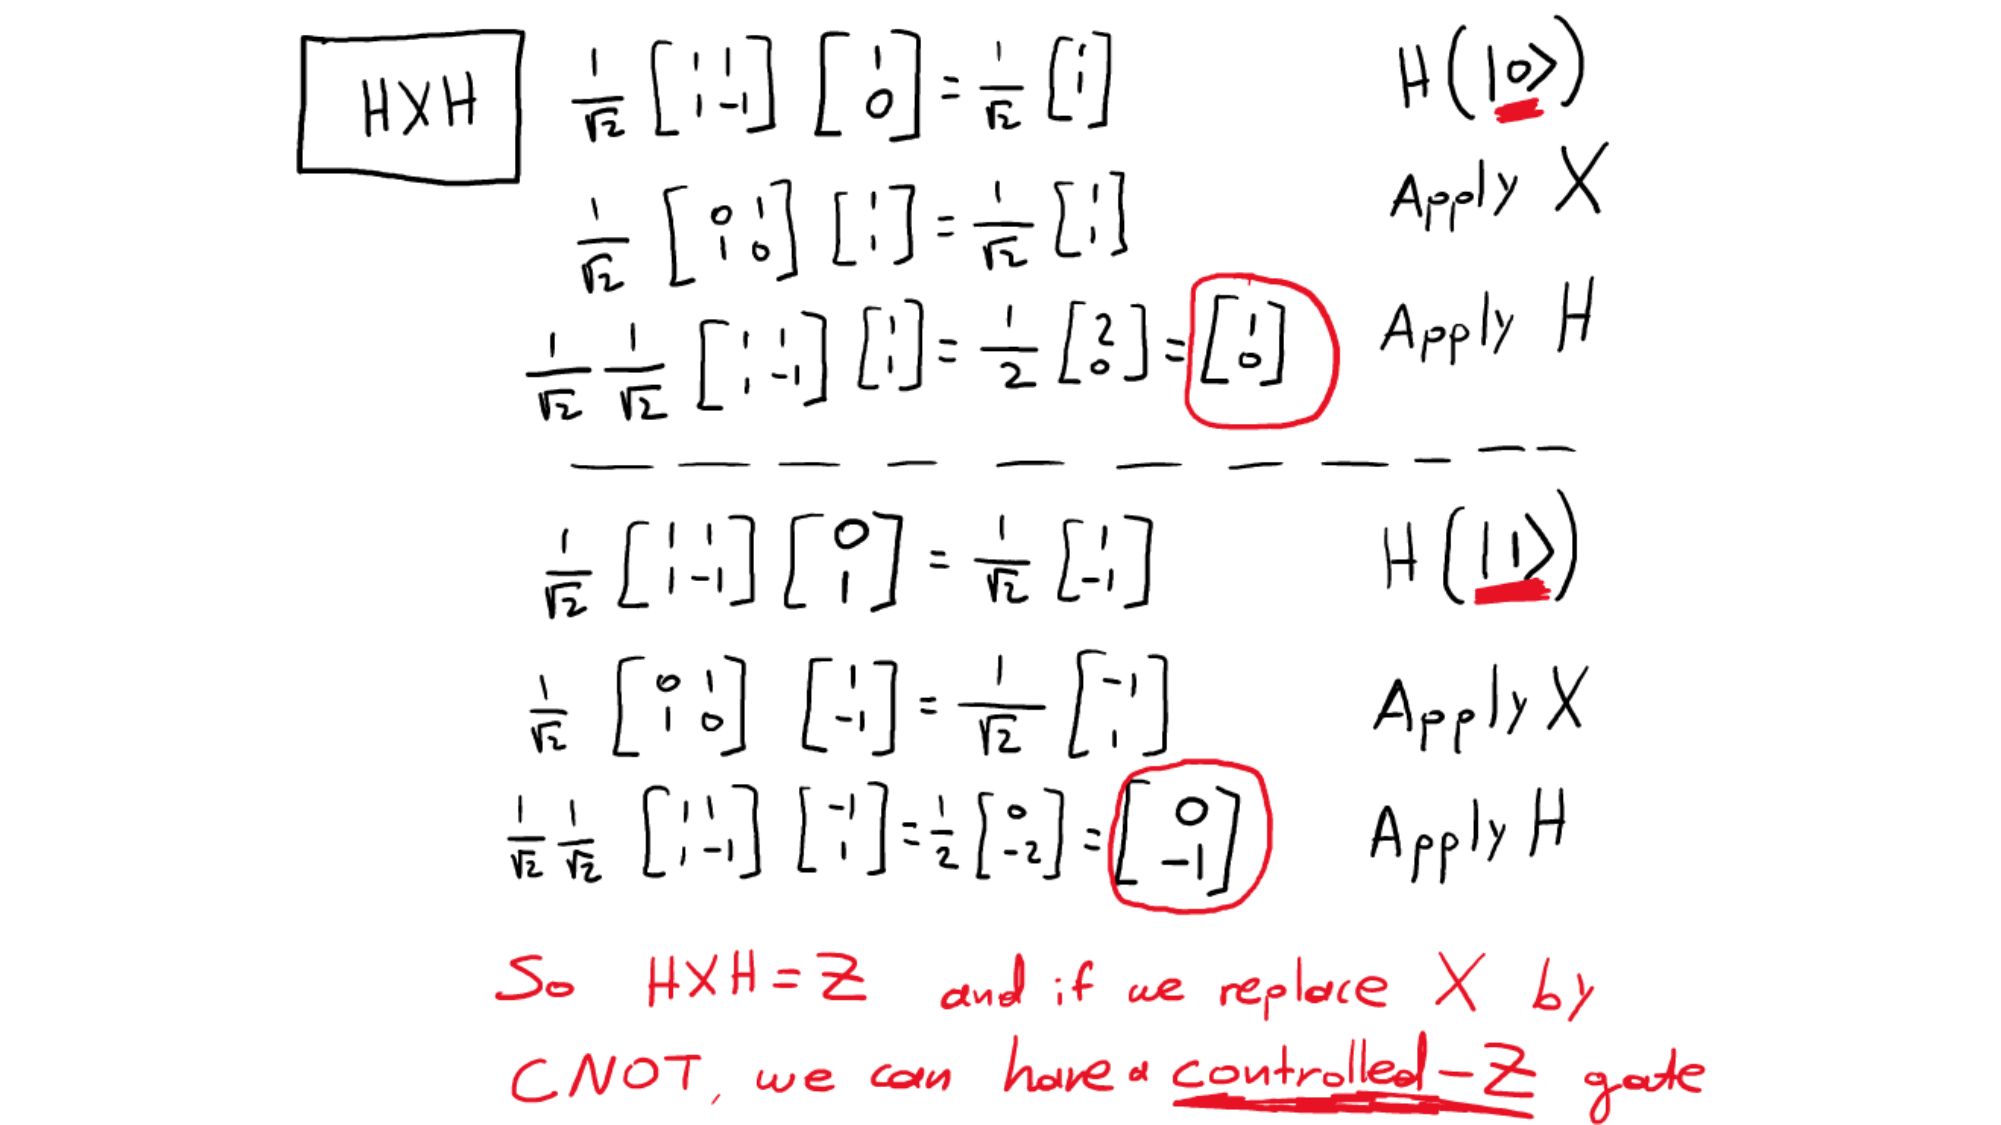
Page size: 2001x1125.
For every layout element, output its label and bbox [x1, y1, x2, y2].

picture [274, 0, 1726, 1125]
